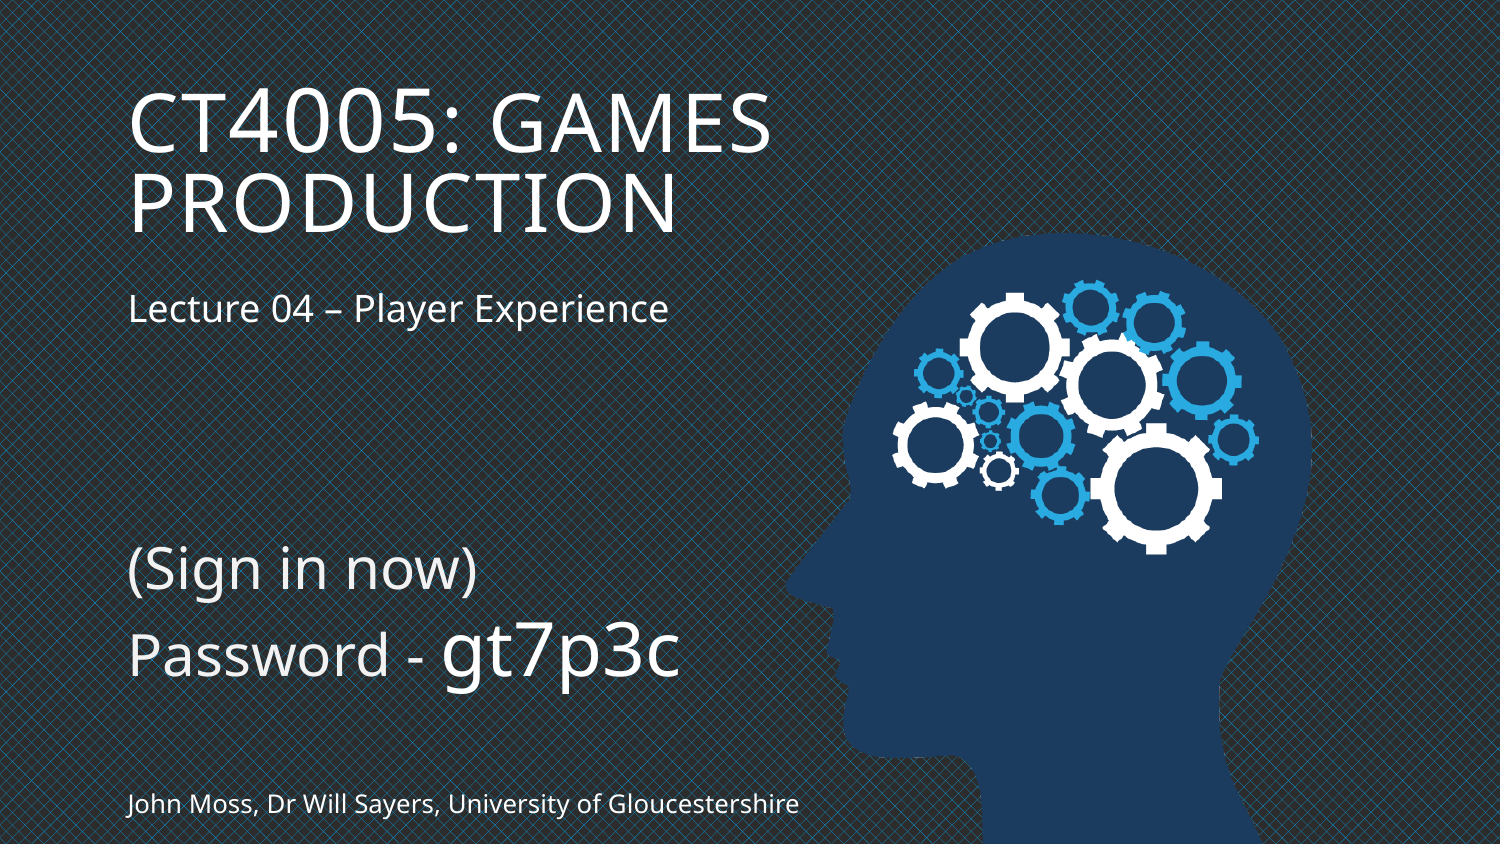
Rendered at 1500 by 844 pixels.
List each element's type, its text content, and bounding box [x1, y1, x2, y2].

subtitle Lecture 04 – Player Experience [112, 281, 691, 372]
text_box John Moss, Dr Will Sayers, University of Gloucestershire [112, 779, 779, 844]
title CT4005: Games Production [112, 76, 1340, 257]
slide_number 1 [1319, 790, 1428, 836]
picture [0, 0, 1500, 844]
text_box (Sign in now) Password - gt7p3c [112, 433, 714, 744]
